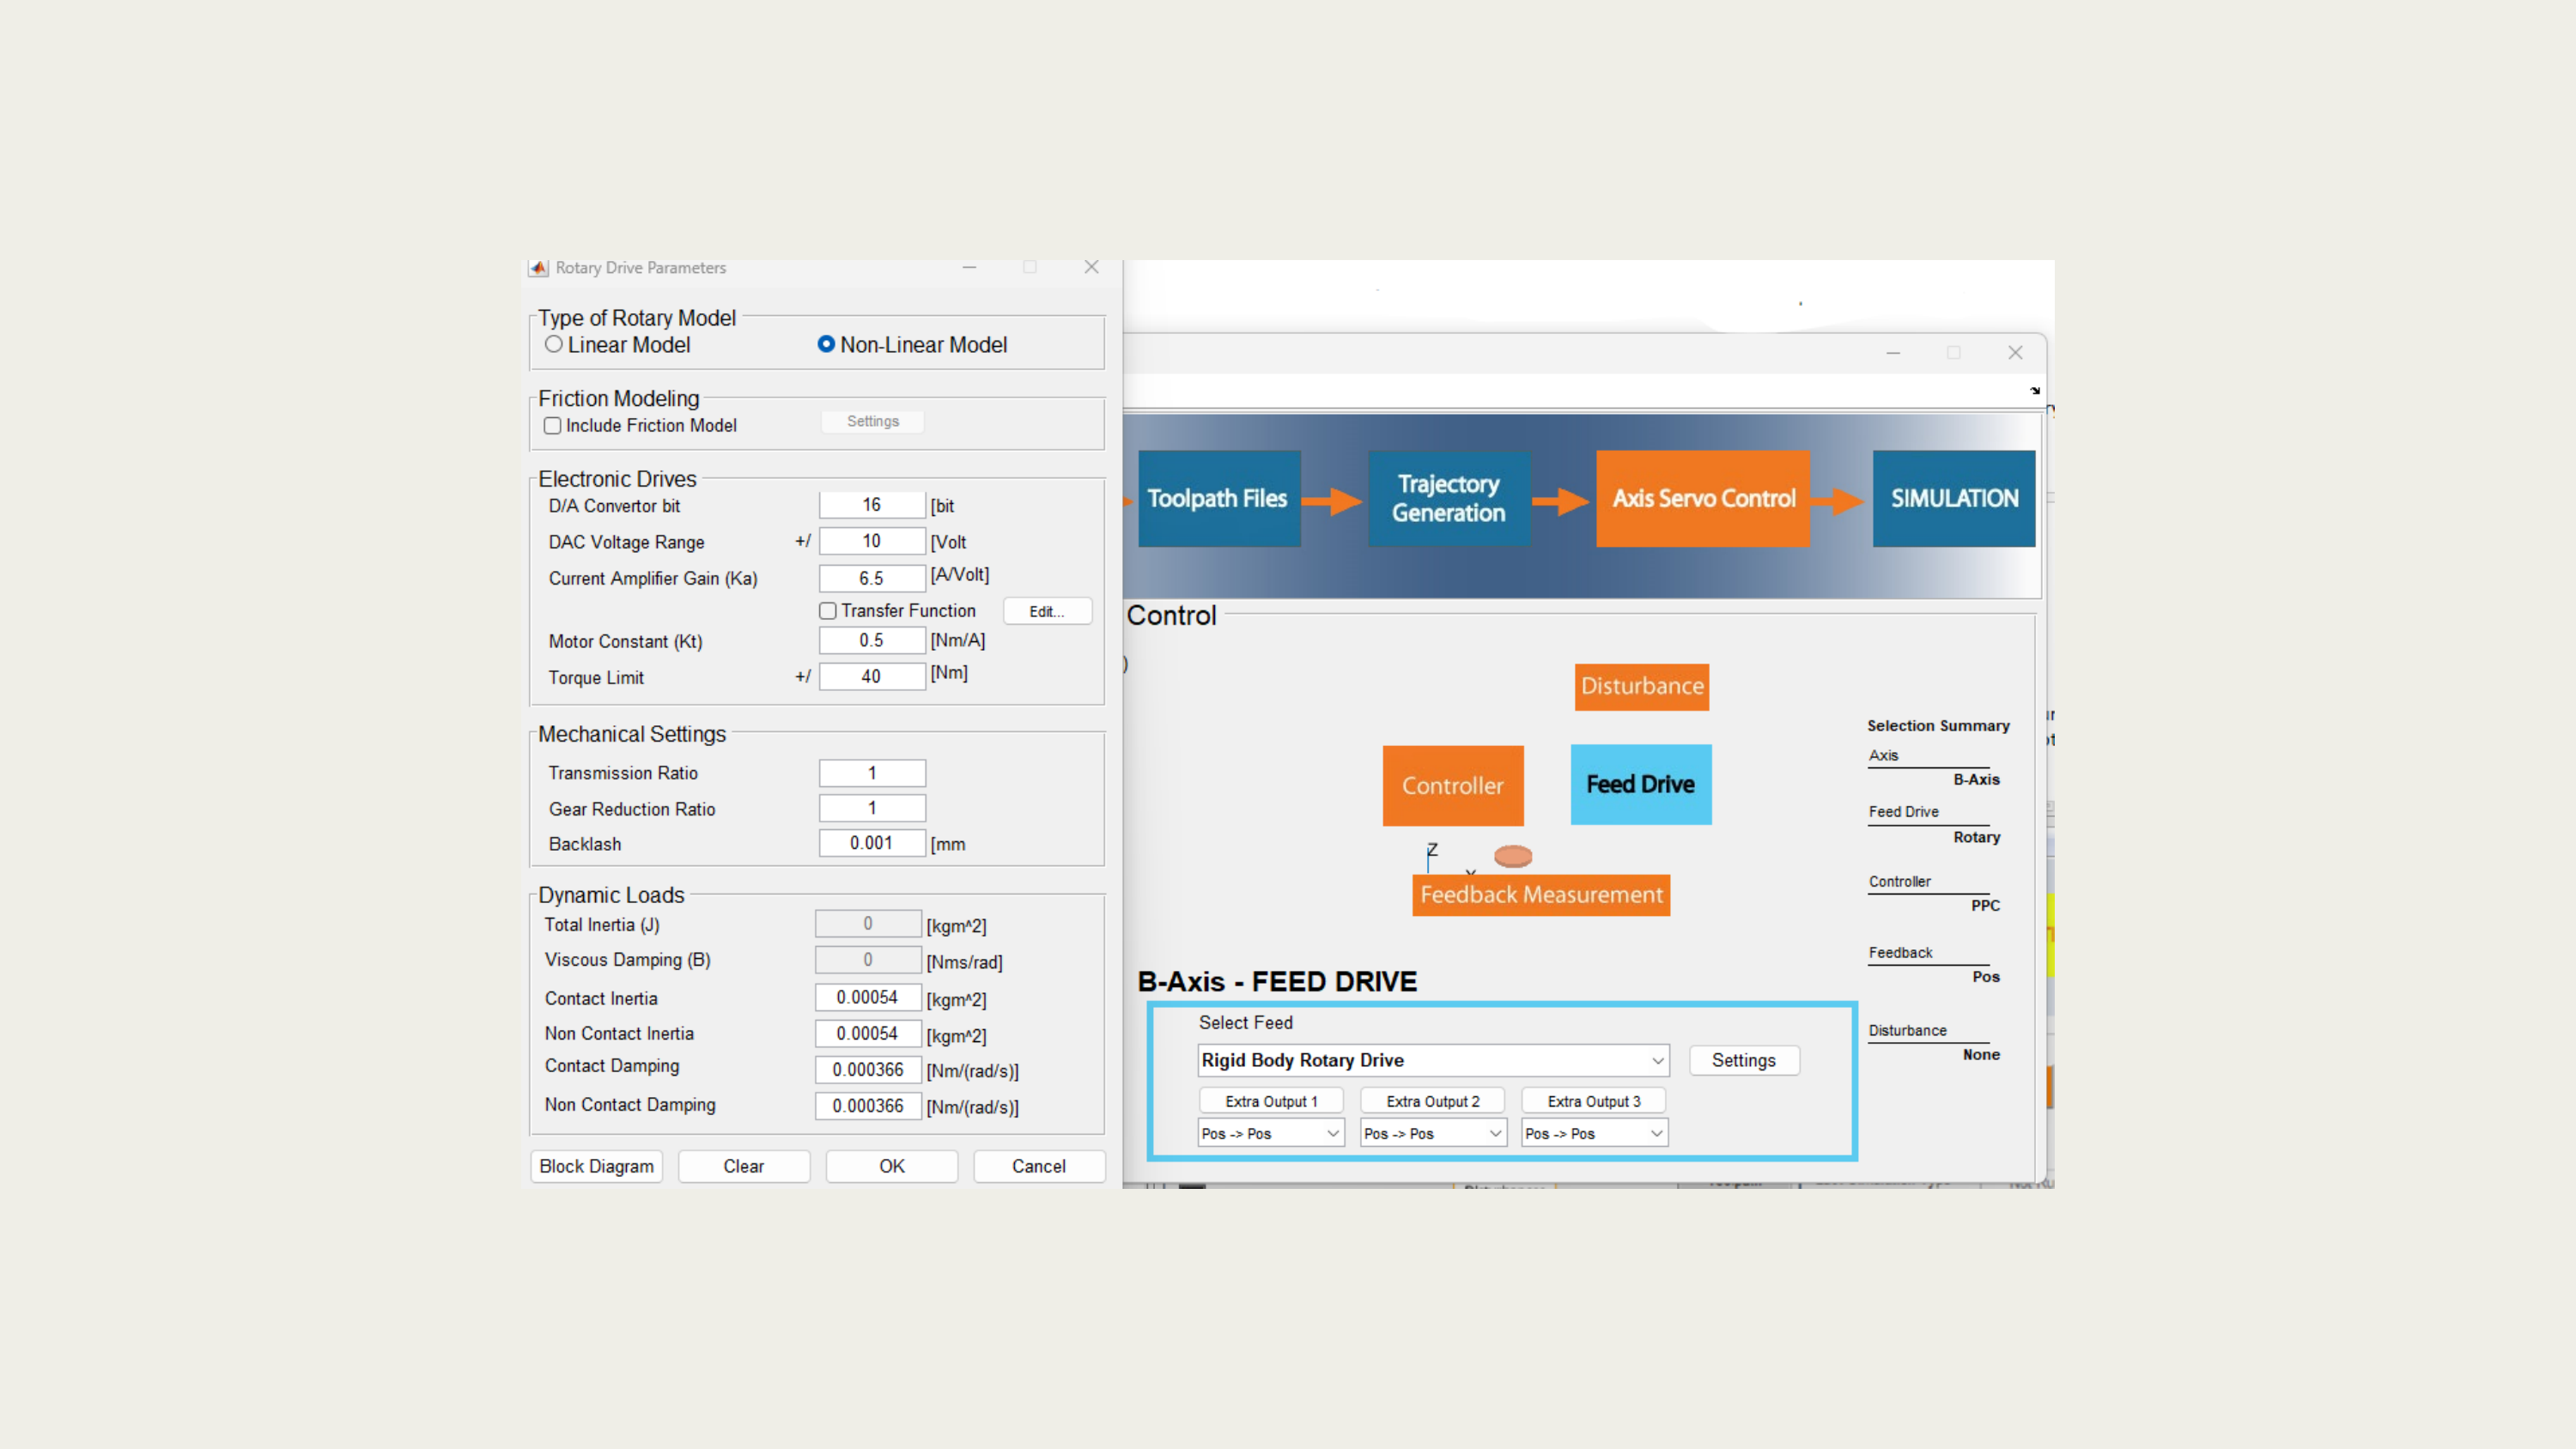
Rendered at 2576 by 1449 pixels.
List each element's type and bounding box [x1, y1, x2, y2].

picture [521, 259, 2055, 1189]
